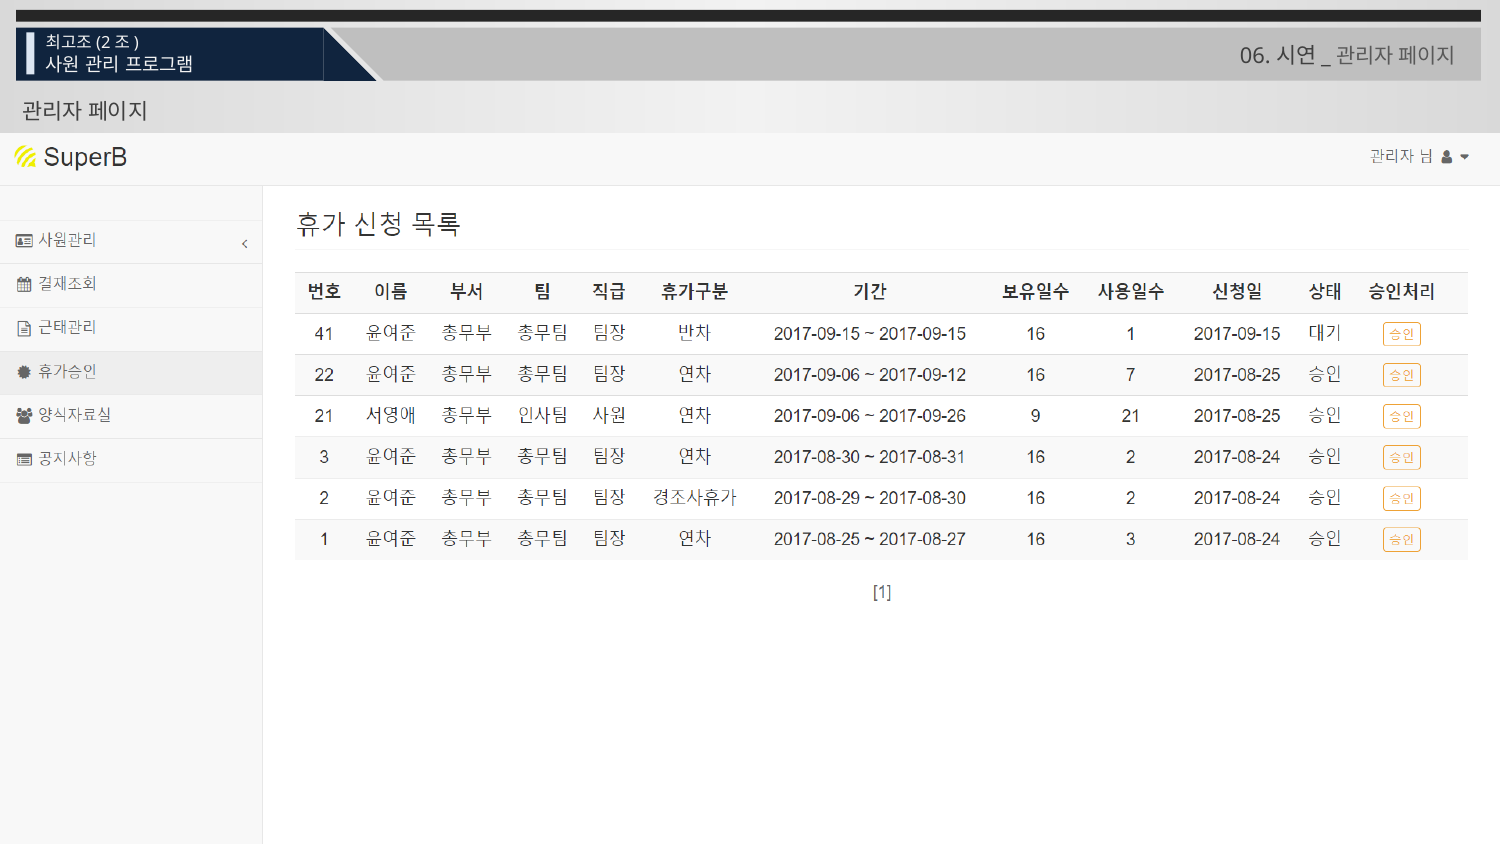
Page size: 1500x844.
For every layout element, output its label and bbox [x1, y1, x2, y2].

picture [0, 133, 1500, 844]
text_box [7, 8, 1483, 132]
